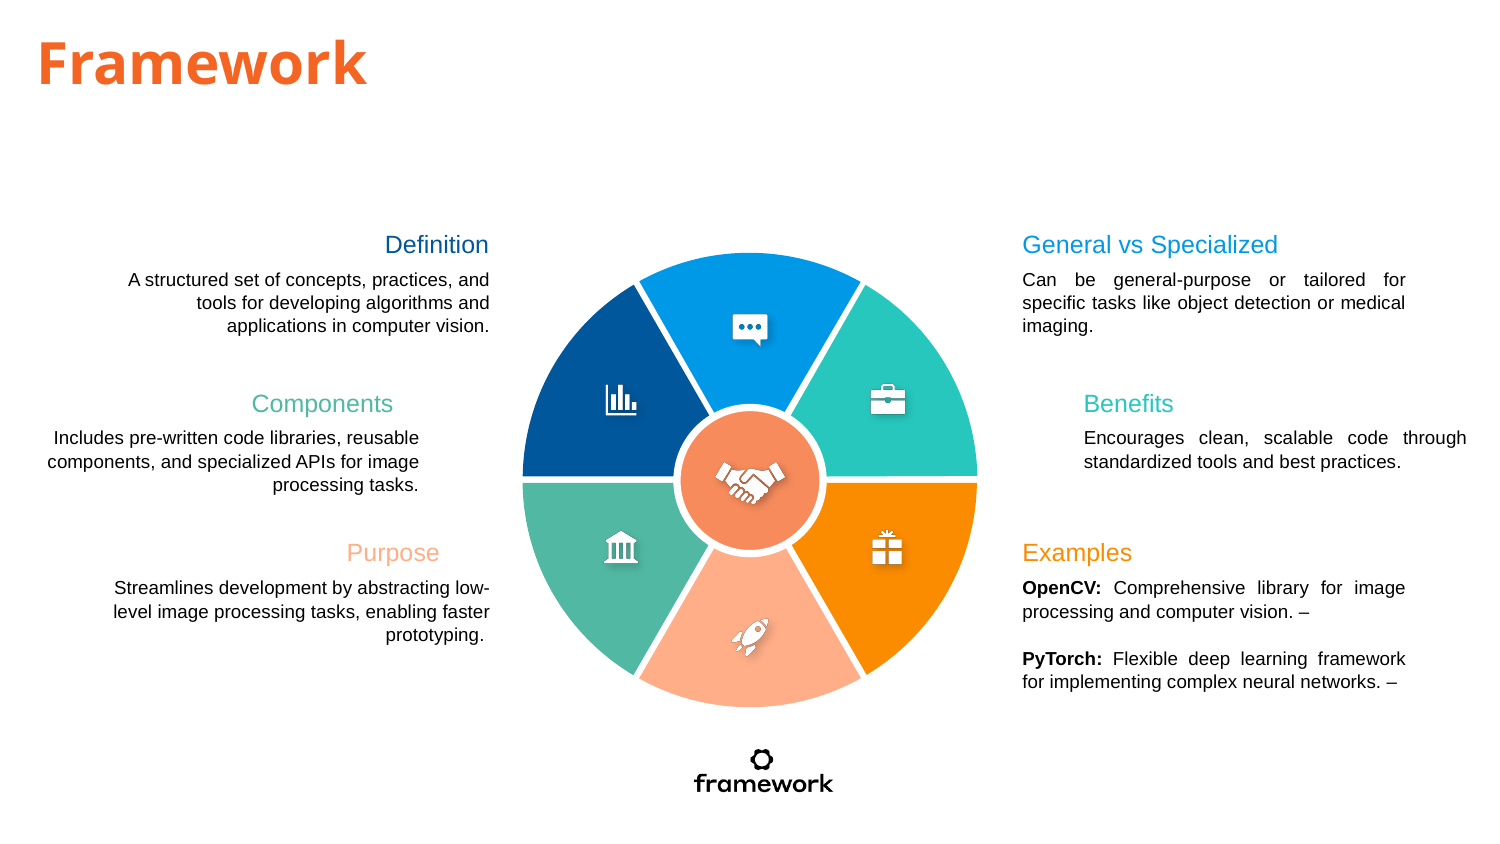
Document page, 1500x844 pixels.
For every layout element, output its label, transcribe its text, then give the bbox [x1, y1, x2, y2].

text_box Definition [282, 220, 505, 258]
text_box Includes pre-written code libraries, reusable components, and specialized APIs for image processing tasks. [9, 417, 434, 503]
picture [711, 444, 789, 522]
text_box Streamlines development by abstracting low-level image processing tasks, enabling faster prototyping. [79, 567, 505, 653]
picture [599, 525, 644, 570]
text_box Benefits [1068, 379, 1310, 417]
text_box [522, 284, 711, 477]
text_box Encourages clean, scalable code through standardized tools and best practices. [1068, 417, 1482, 480]
text_box Components [211, 379, 434, 417]
text_box General vs Specialized [1007, 220, 1310, 258]
picture [676, 711, 849, 841]
text_box Examples [1007, 529, 1249, 567]
text_box [639, 252, 861, 415]
text_box Can be general-purpose or tailored for specific tasks like object detection or medical imaging. [1007, 258, 1421, 344]
text_box [789, 284, 978, 477]
text_box A structured set of concepts, practices, and tools for developing algorithms and applications in computer vision. [79, 258, 505, 344]
text_box OpenCV: Comprehensive library for image processing and computer vision. – PyTorch: Flexible deep learning framework for implementing complex neural networks. – [1007, 567, 1421, 700]
text_box [790, 482, 977, 675]
picture [866, 379, 908, 421]
picture [599, 378, 644, 422]
text_box Purpose [282, 529, 505, 567]
text_box [676, 407, 824, 554]
text_box [639, 546, 861, 708]
text_box [522, 482, 710, 676]
picture [733, 315, 767, 344]
text_box Framework [21, 10, 1474, 137]
picture [728, 615, 772, 660]
picture [866, 526, 908, 568]
